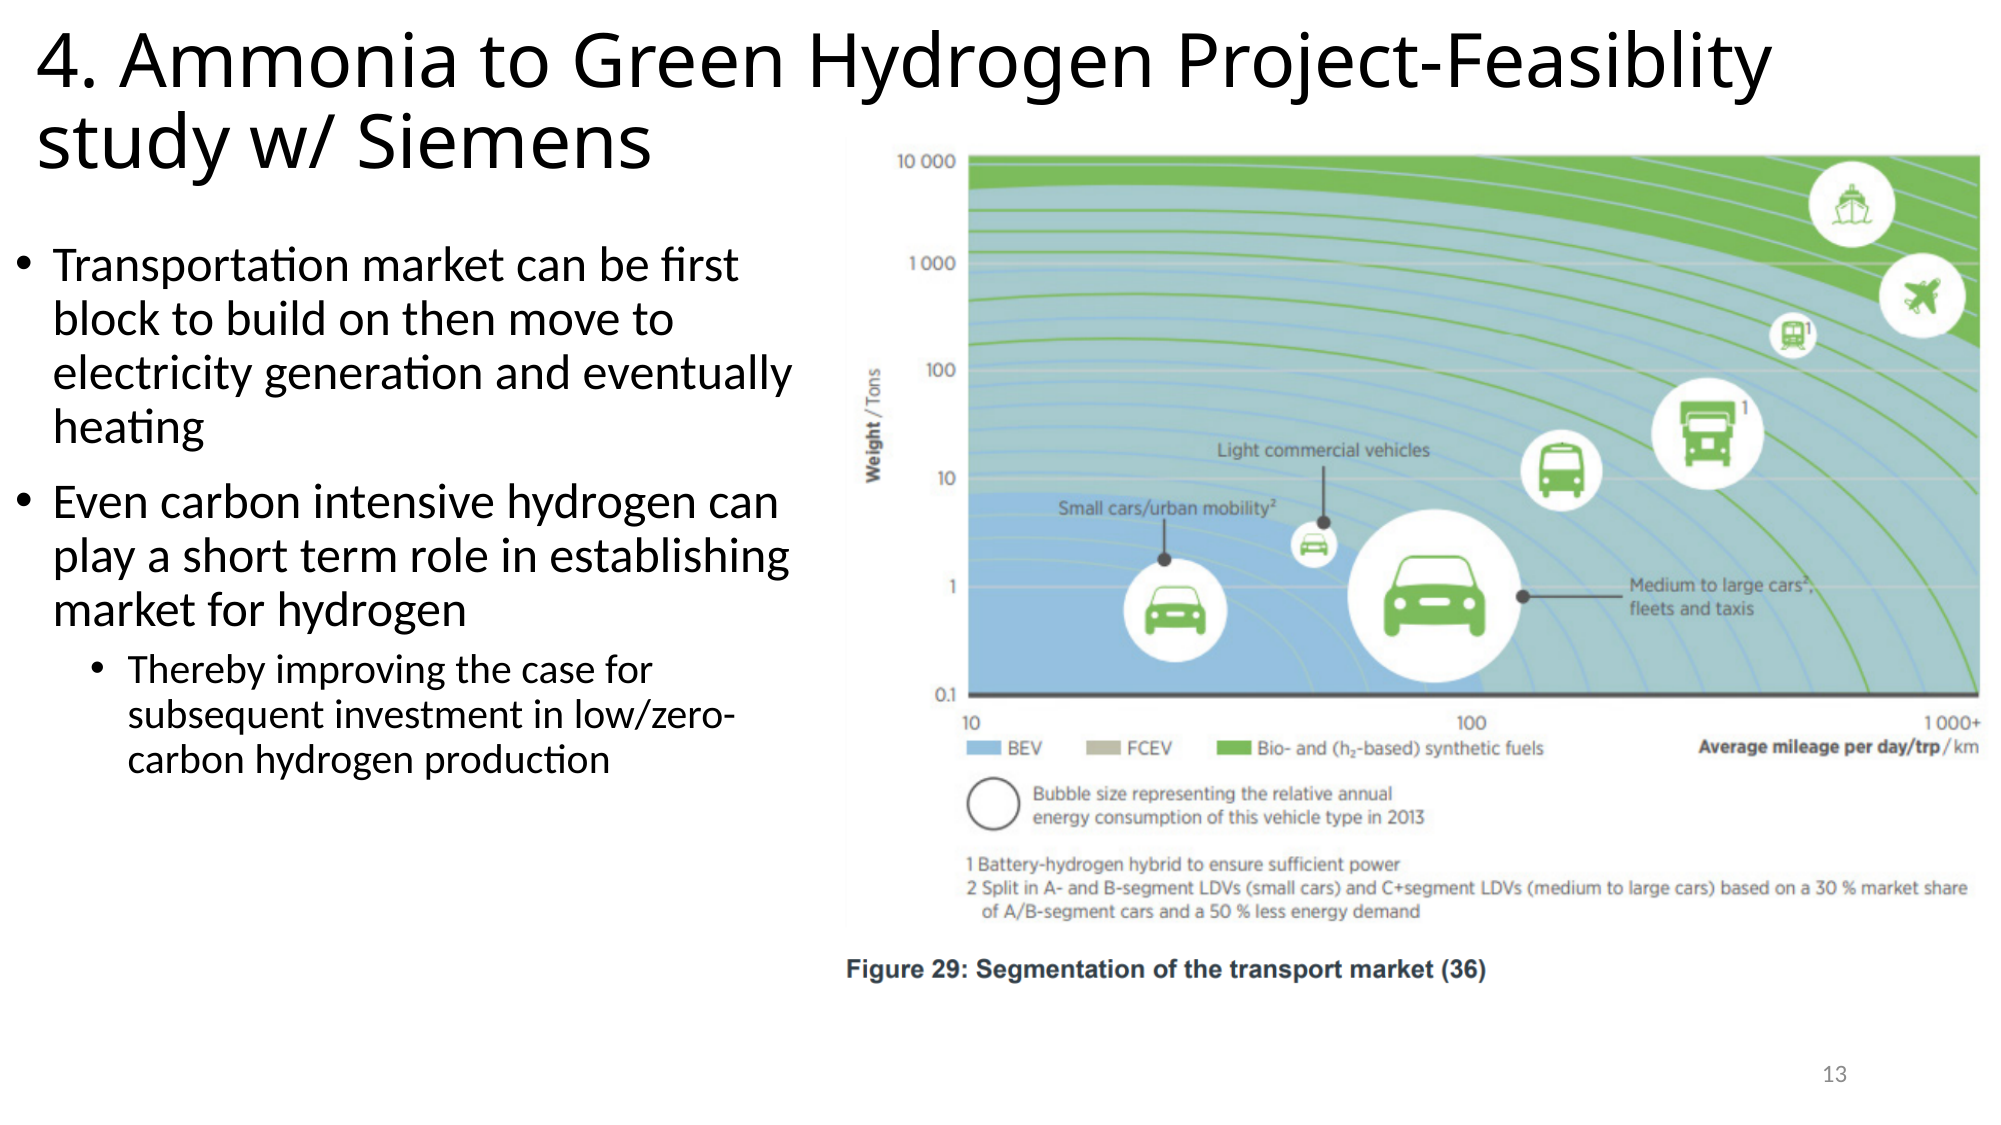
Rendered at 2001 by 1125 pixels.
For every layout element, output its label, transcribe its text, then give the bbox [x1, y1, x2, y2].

title 4. Ammonia to Green Hydrogen Project-Feasiblity study w/ Siemens [21, 0, 1979, 213]
list Transportation market can be first block to build on then move to electricity generation and eventually heating Even carbon intensive hydrogen can play a short term role in establishing market for hydrogen Thereby improving the case for subsequent investment in low/zero-carbon hydrogen production [0, 230, 816, 1073]
picture [753, 137, 2000, 988]
slide_number 13 [1412, 1042, 1863, 1103]
